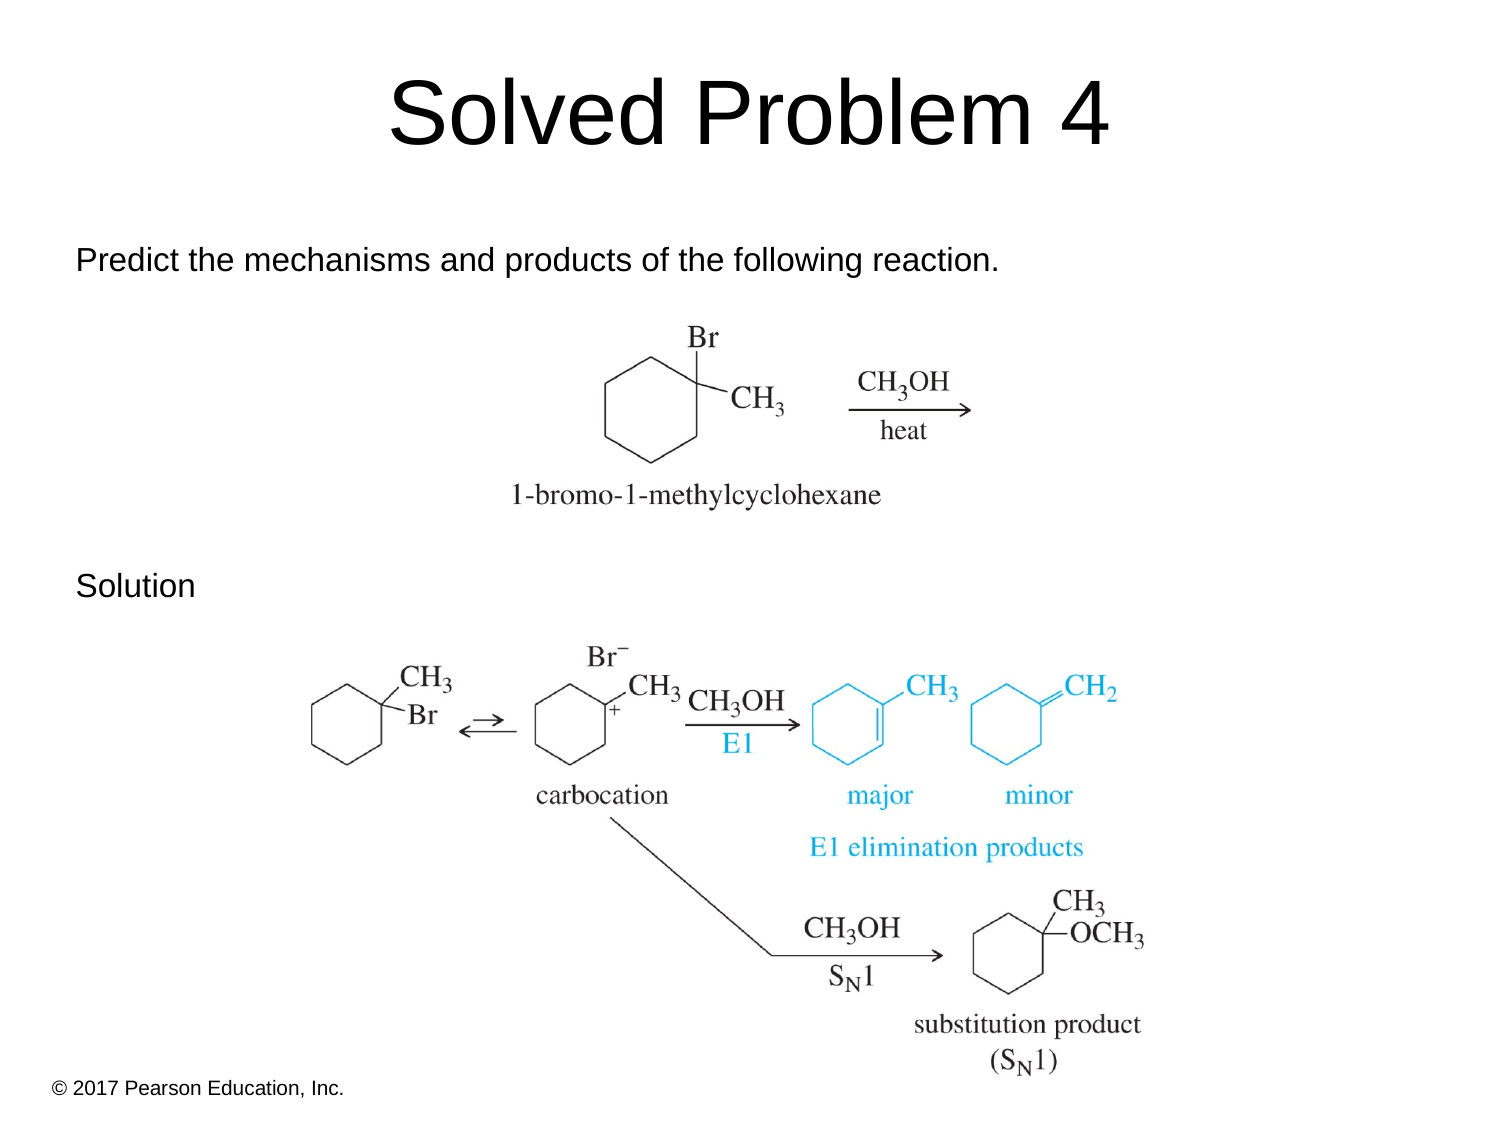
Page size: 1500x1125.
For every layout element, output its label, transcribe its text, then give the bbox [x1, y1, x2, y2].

picture [304, 638, 1151, 1077]
picture [499, 321, 981, 513]
list Predict the mechanisms and products of the following reaction. Solution [60, 230, 1452, 674]
title Solved Problem 4 [75, 45, 1425, 230]
